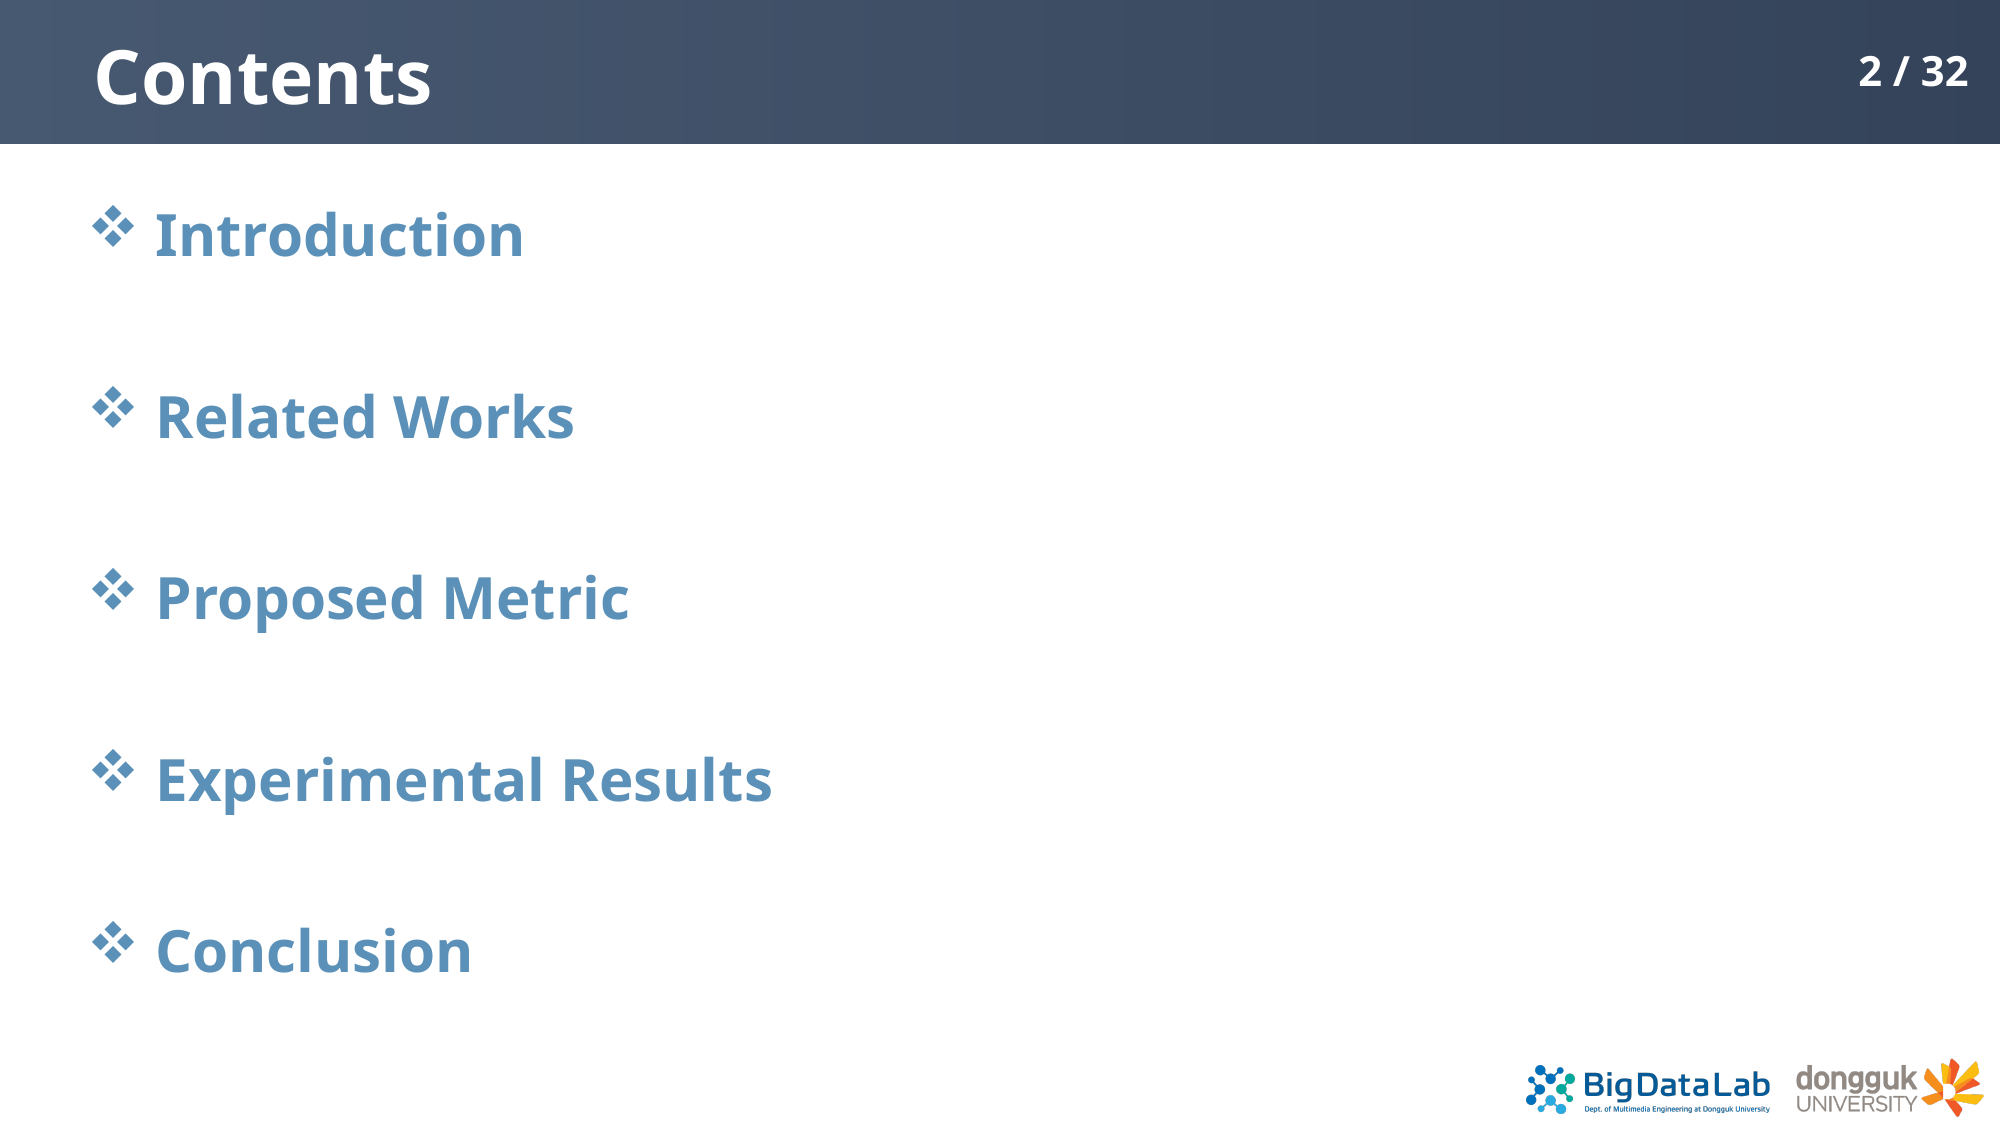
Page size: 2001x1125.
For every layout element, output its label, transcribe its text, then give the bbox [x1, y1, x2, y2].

picture [1526, 1091, 1770, 1114]
list Introduction Related Works Proposed Metric Experimental Results Conclusion [72, 191, 1965, 1091]
slide_number 2 / 32 [1769, 21, 1984, 126]
title Contents [78, 21, 1935, 128]
